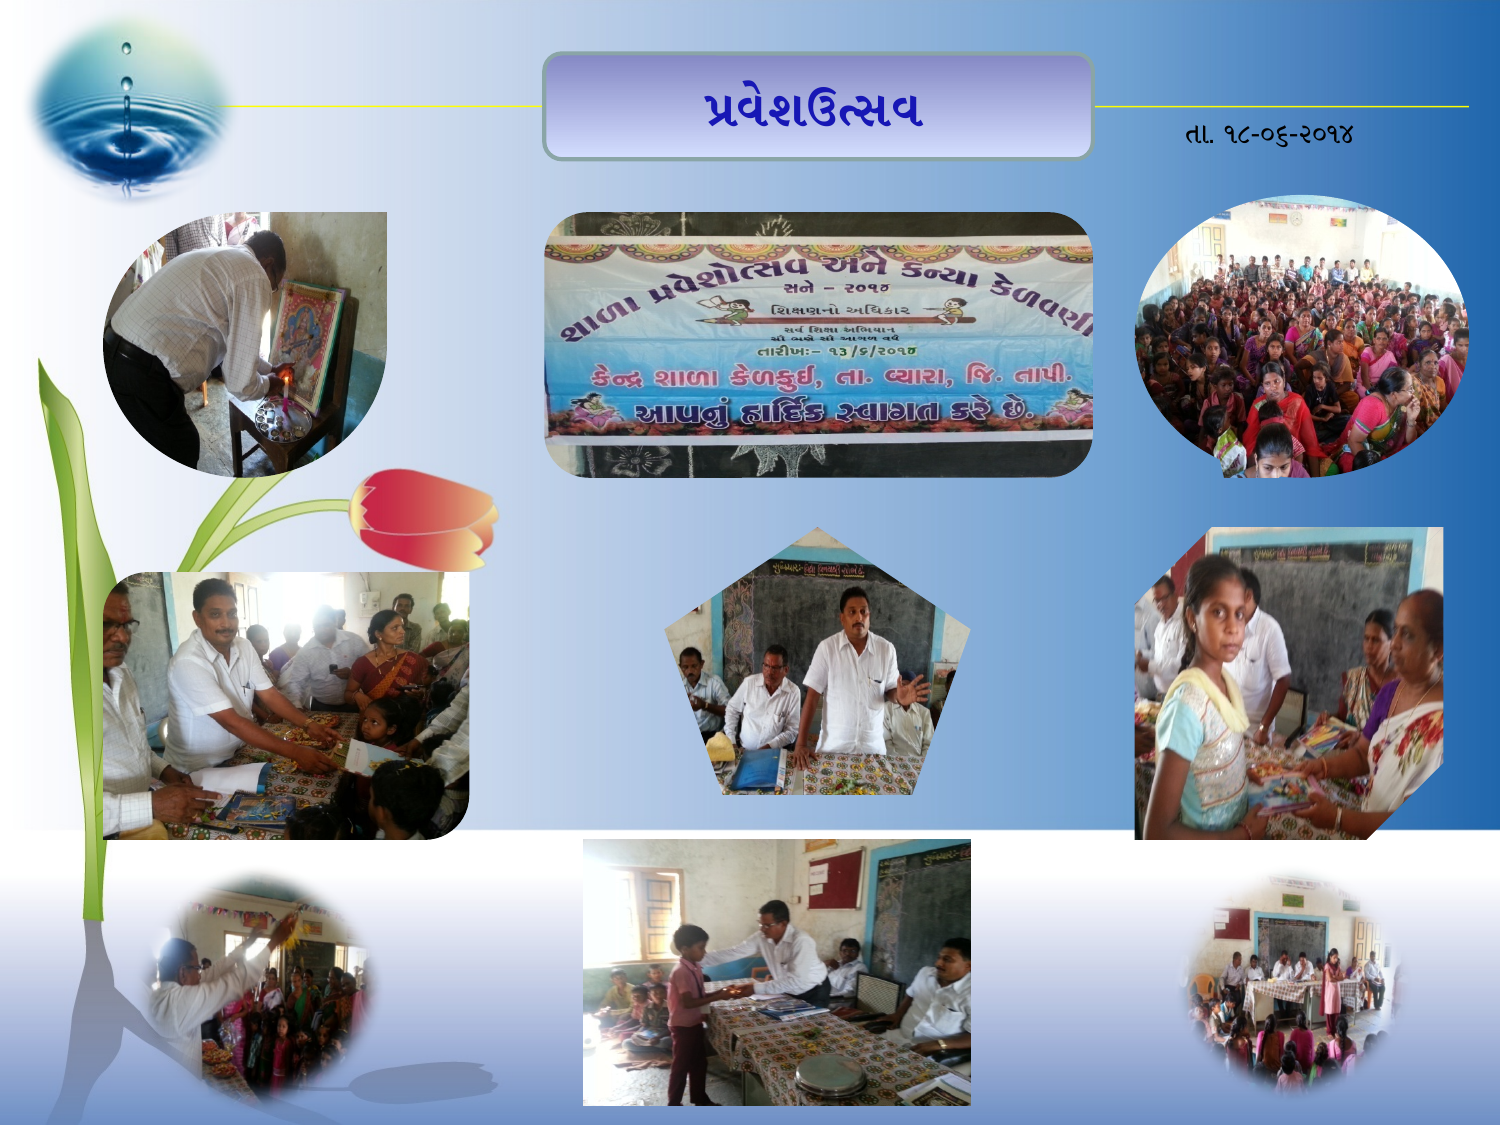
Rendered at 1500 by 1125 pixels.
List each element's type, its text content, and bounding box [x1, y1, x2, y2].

picture [0, 0, 1500, 1125]
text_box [102, 526, 1444, 841]
text_box પ્રવેશઉત્સવ [542, 51, 1095, 104]
text_box તા. ૧૮-૦૬-૨૦૧૪ [1169, 114, 1469, 157]
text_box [128, 839, 1415, 1117]
text_box પ્રવેશઉત્સવ [542, 116, 1095, 162]
